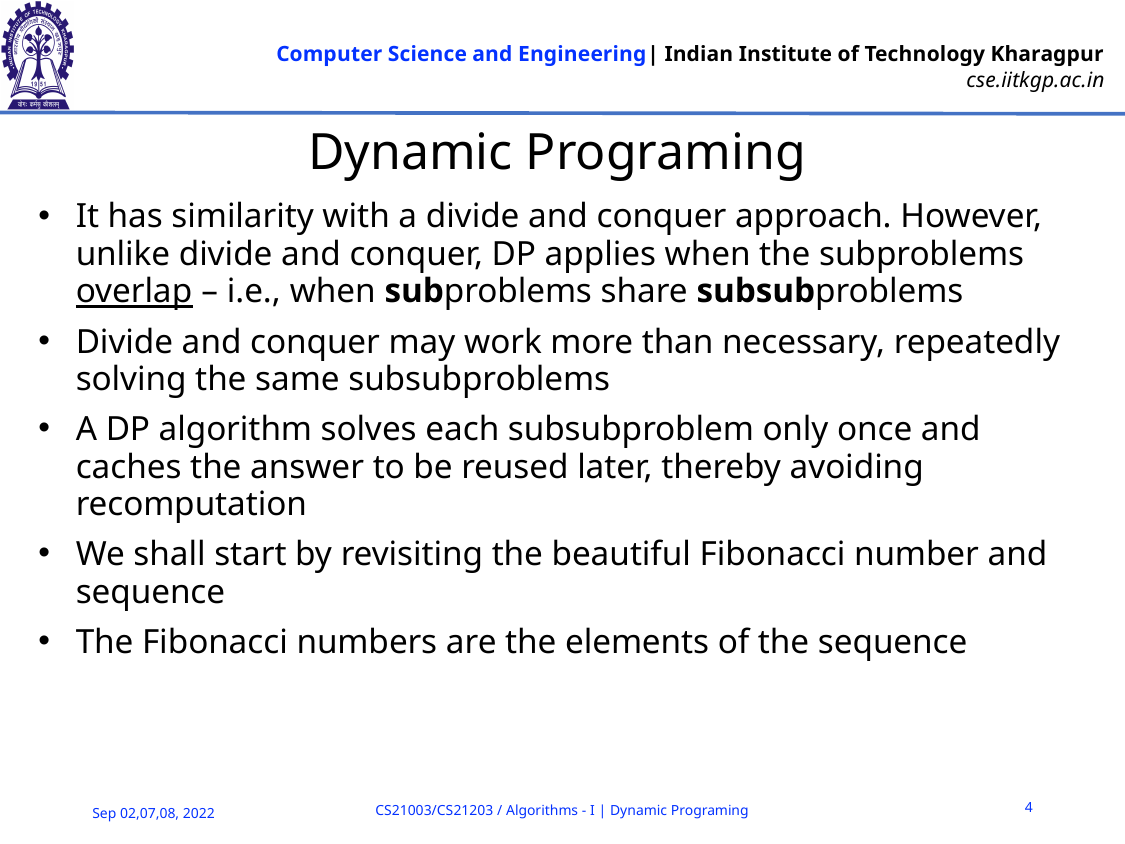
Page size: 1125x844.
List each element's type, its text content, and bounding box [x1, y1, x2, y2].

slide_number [77, 798, 274, 844]
slide_number 4 [992, 785, 1048, 831]
title Dynamic Programing [35, 78, 1078, 221]
footer CS21003/CS21203 / Algorithms - I | Dynamic Programing [185, 787, 940, 833]
picture [1, 1, 74, 110]
